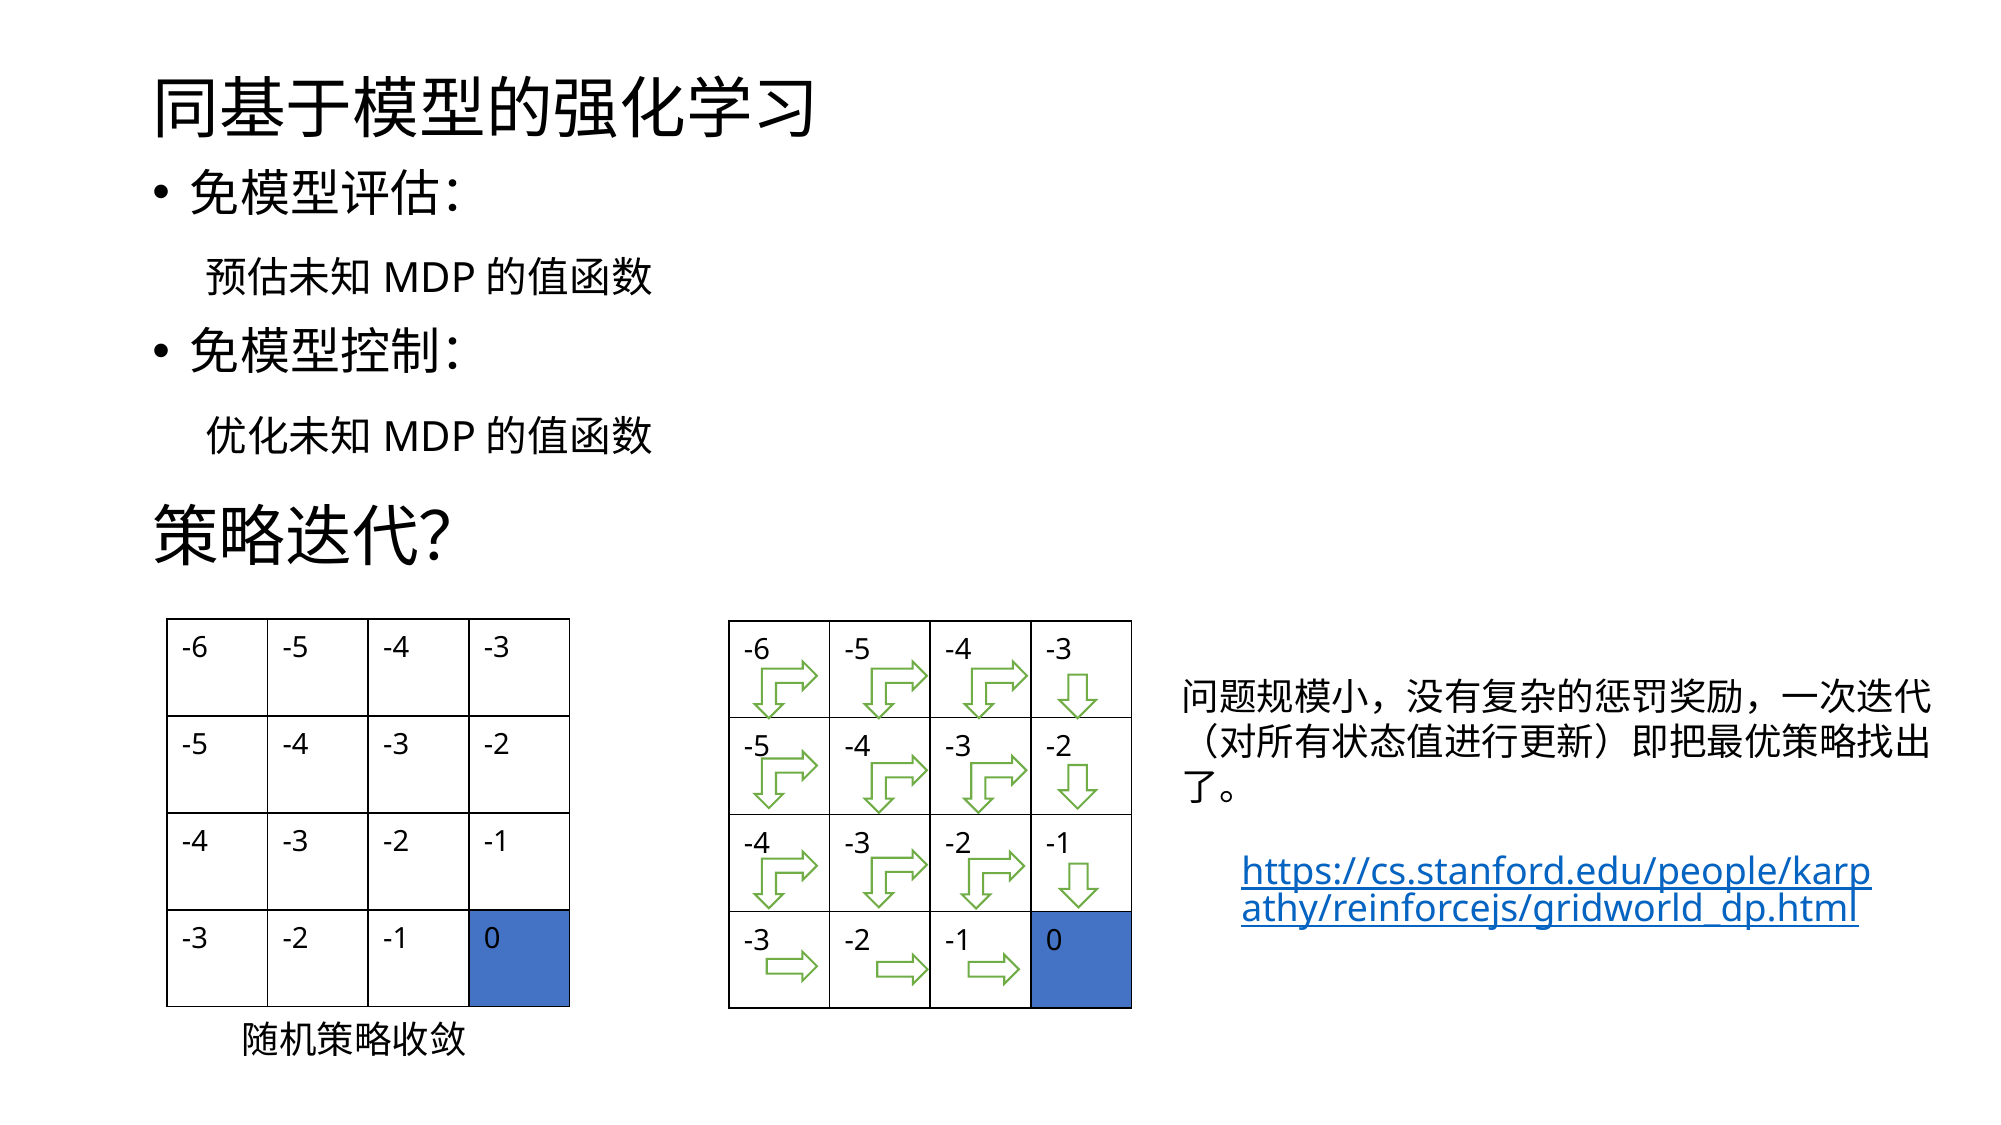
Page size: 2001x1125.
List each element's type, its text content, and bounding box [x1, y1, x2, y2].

table_cell -3 [830, 815, 929, 911]
table_cell -5 [730, 718, 829, 814]
table_cell -1 [470, 814, 569, 909]
table_header -3 [470, 620, 569, 715]
table_cell -2 [369, 814, 468, 909]
text_box 随机策略收敛 [227, 1008, 510, 1069]
table_cell -3 [268, 814, 367, 909]
text_box [961, 753, 1028, 815]
text_box https://cs.stanford.edu/people/karpathy/reinforcejs/gridworld_dp.html [1226, 839, 1901, 905]
table_header -5 [268, 620, 367, 715]
table_cell -1 [1032, 815, 1131, 911]
text_box [876, 952, 929, 987]
table_cell -3 [931, 718, 1030, 814]
text_box 策略迭代？ [137, 485, 1810, 581]
table_cell -2 [931, 815, 1030, 911]
table_cell -2 [470, 717, 569, 812]
list 同基于模型的强化学习 免模型评估： 预估未知MDP的值函数 免模型控制： 优化未知MDP的值函数 [137, 67, 1863, 491]
table_cell -4 [730, 815, 829, 911]
text_box [862, 658, 929, 720]
text_box 问题规模小，没有复杂的惩罚奖励，一次迭代（对所有状态值进行更新）即把最优策略找出了。 [1166, 665, 1960, 815]
table_cell -1 [931, 912, 1030, 1007]
table_cell 0 [470, 911, 569, 1006]
table_cell -2 [268, 911, 367, 1006]
text_box [959, 849, 1026, 910]
text_box [752, 658, 819, 720]
table_cell -5 [168, 717, 267, 812]
text_box [1056, 673, 1099, 720]
text_box [752, 848, 819, 910]
text_box [862, 848, 929, 909]
table_cell -2 [830, 912, 929, 1007]
table_cell -4 [268, 717, 367, 812]
table_cell 0 [1032, 912, 1131, 1007]
table_cell -3 [168, 911, 267, 1006]
text_box [862, 753, 929, 815]
table_cell -4 [168, 814, 267, 909]
table_header -5 [830, 622, 929, 717]
text_box [967, 952, 1021, 987]
text_box [962, 658, 1029, 720]
text_box [752, 748, 819, 810]
table_cell -3 [730, 912, 829, 1007]
text_box [765, 949, 819, 984]
text_box [1057, 862, 1100, 909]
table_cell -2 [1032, 718, 1131, 814]
table_header -6 [730, 622, 829, 717]
table_cell -3 [369, 717, 468, 812]
table_header -4 [369, 620, 468, 715]
table_header -6 [168, 620, 267, 715]
table_cell -4 [830, 718, 929, 814]
table_header -4 [931, 622, 1030, 717]
table_cell -1 [369, 911, 468, 1006]
text_box [1056, 763, 1099, 811]
table_header -3 [1032, 622, 1131, 717]
